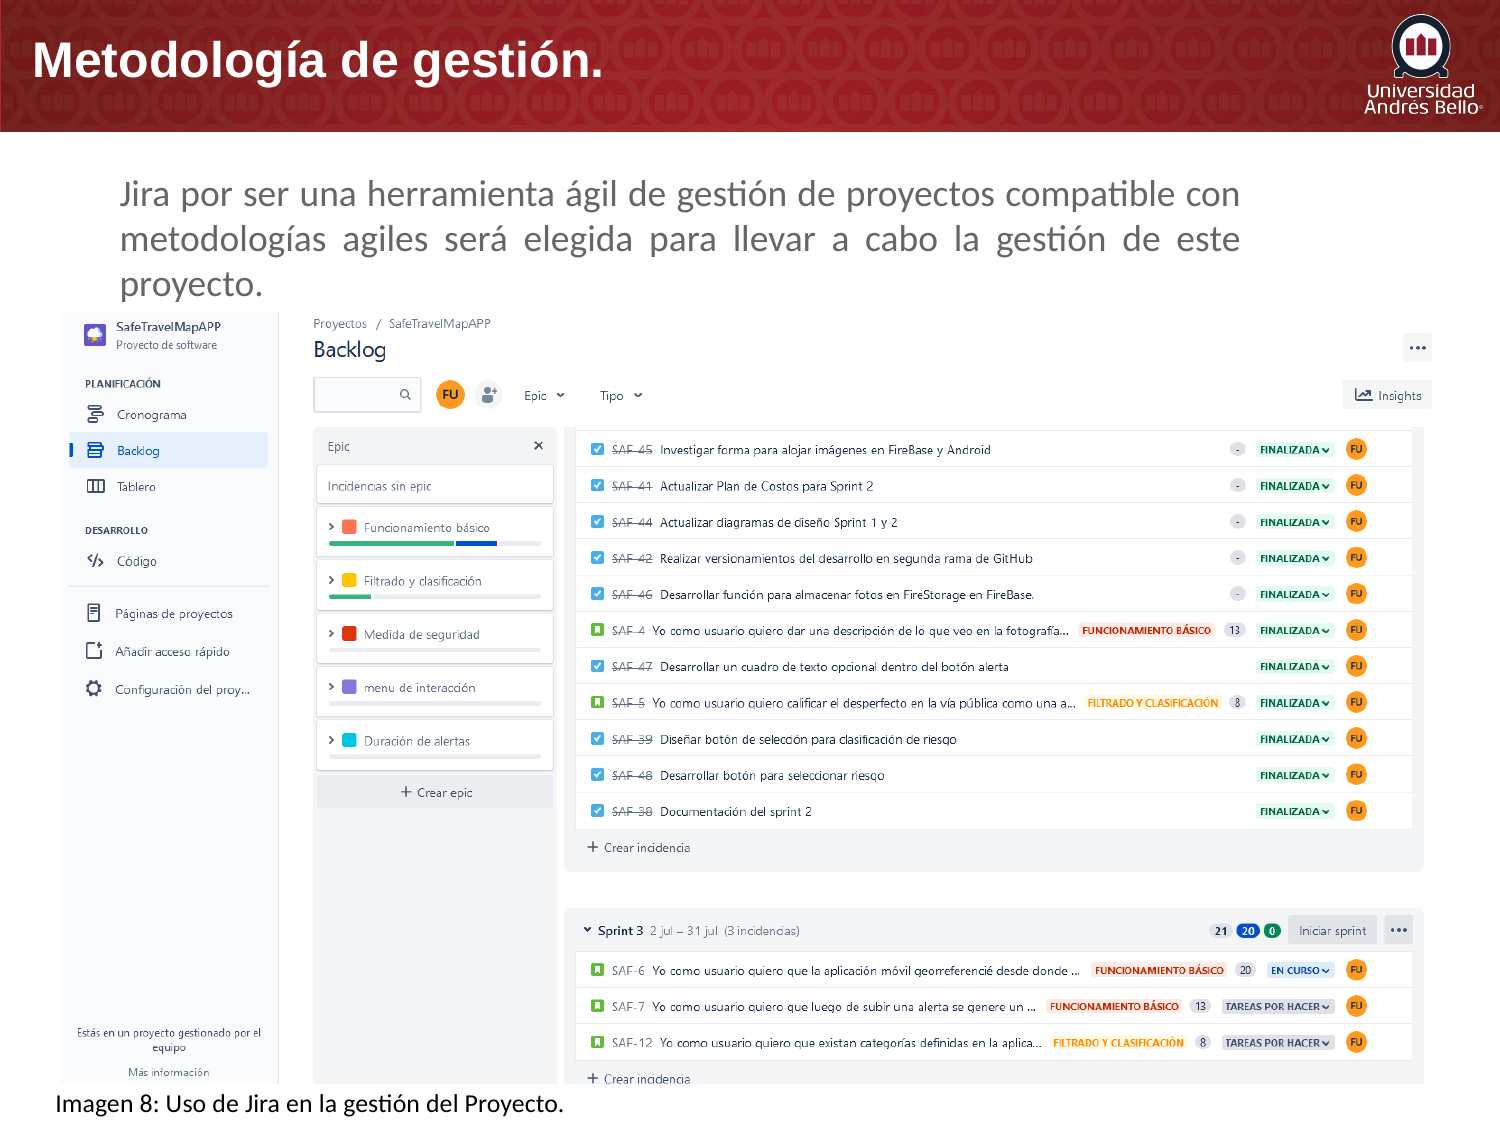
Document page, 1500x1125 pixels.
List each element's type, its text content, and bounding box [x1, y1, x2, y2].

picture [59, 312, 1440, 1084]
text_box Jira por ser una herramienta ágil de gestión de proyectos compatible con metodologías agiles será elegida para llevar a cabo la gestión de este proyecto. [104, 161, 1257, 312]
text_box Imagen 8: Uso de Jira en la gestión del Proyecto. [40, 1083, 716, 1125]
picture [0, 0, 1500, 132]
